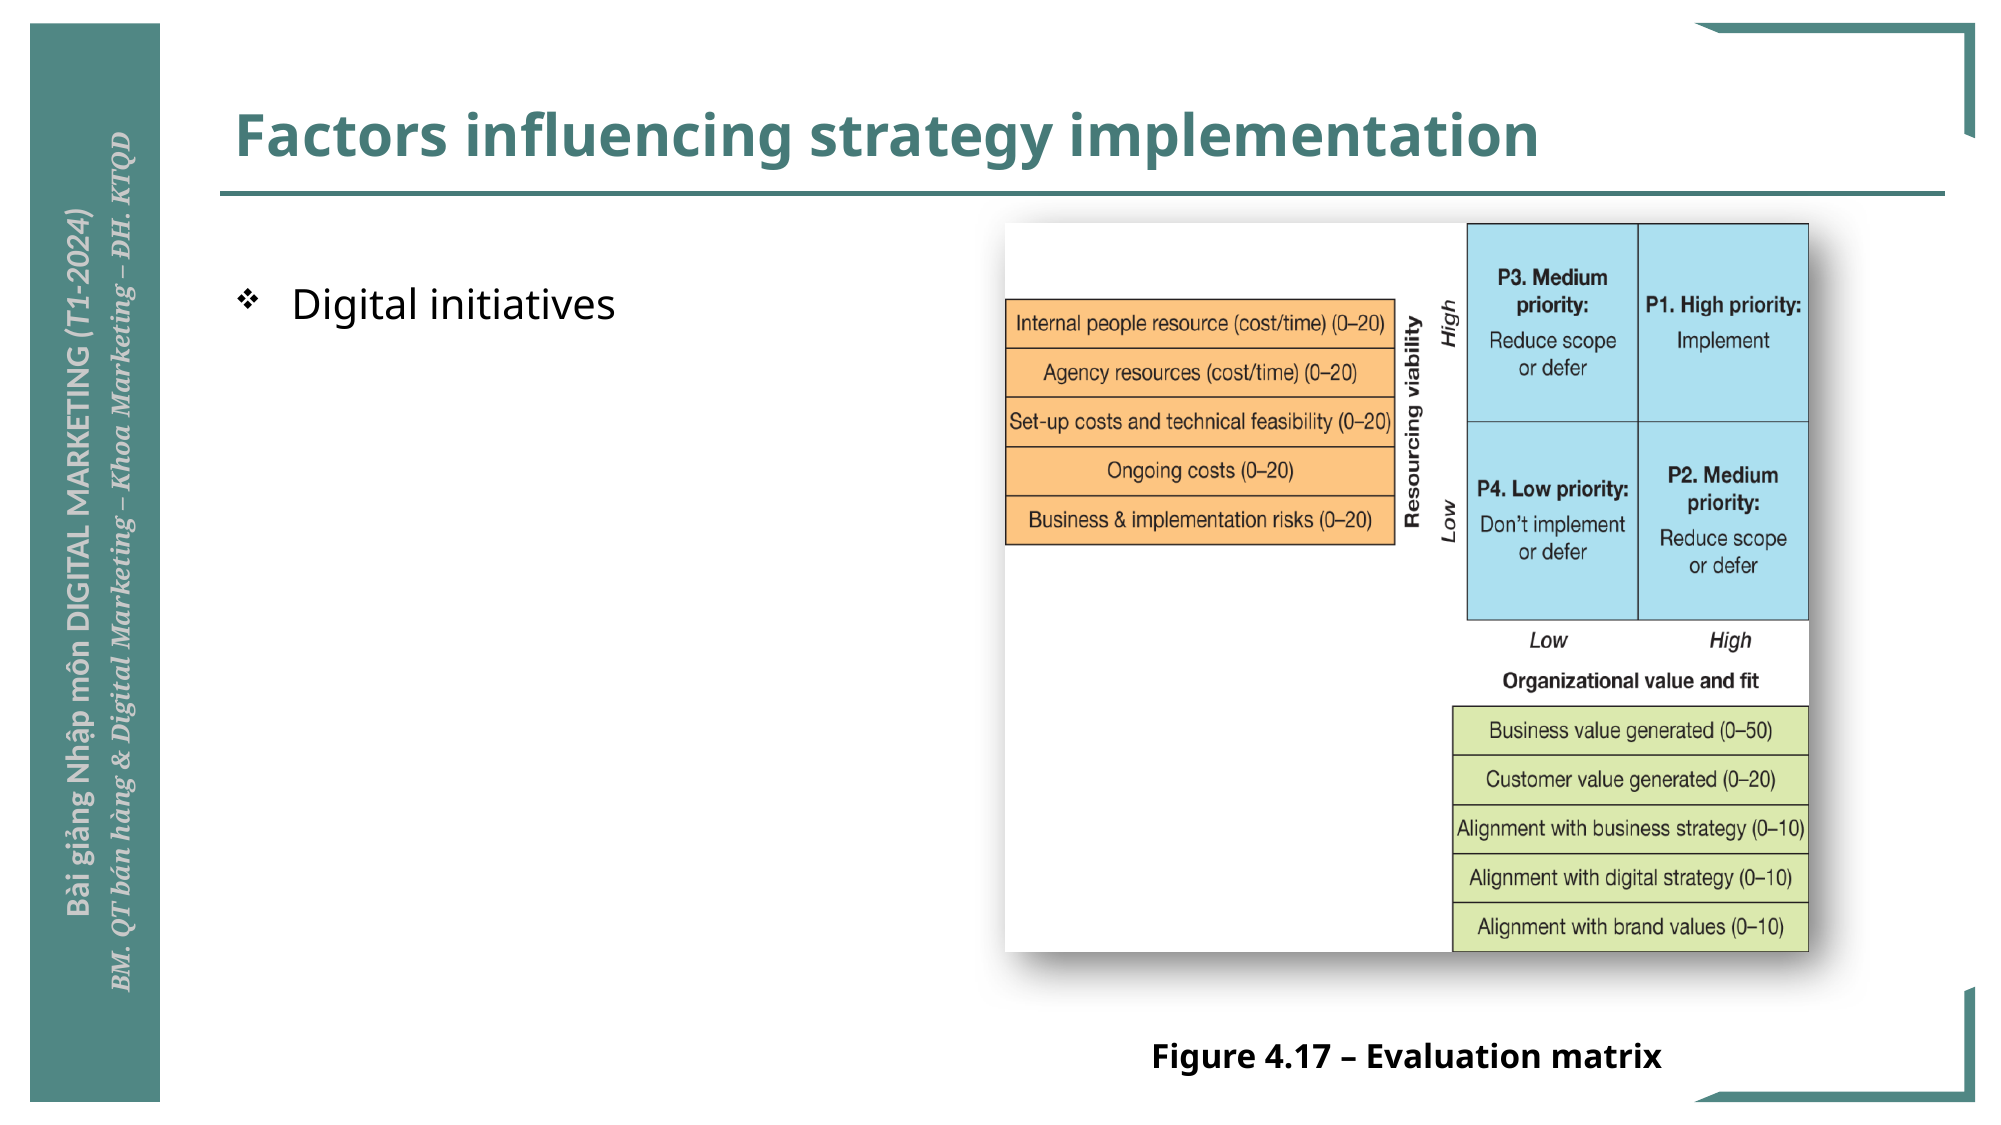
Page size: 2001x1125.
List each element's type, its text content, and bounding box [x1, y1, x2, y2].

picture [1005, 223, 1809, 952]
list Digital initiatives [220, 260, 823, 1070]
text_box Figure 4.17 – Evaluation matrix [952, 1011, 1862, 1099]
title Factors influencing strategy implementation [220, 51, 1946, 225]
